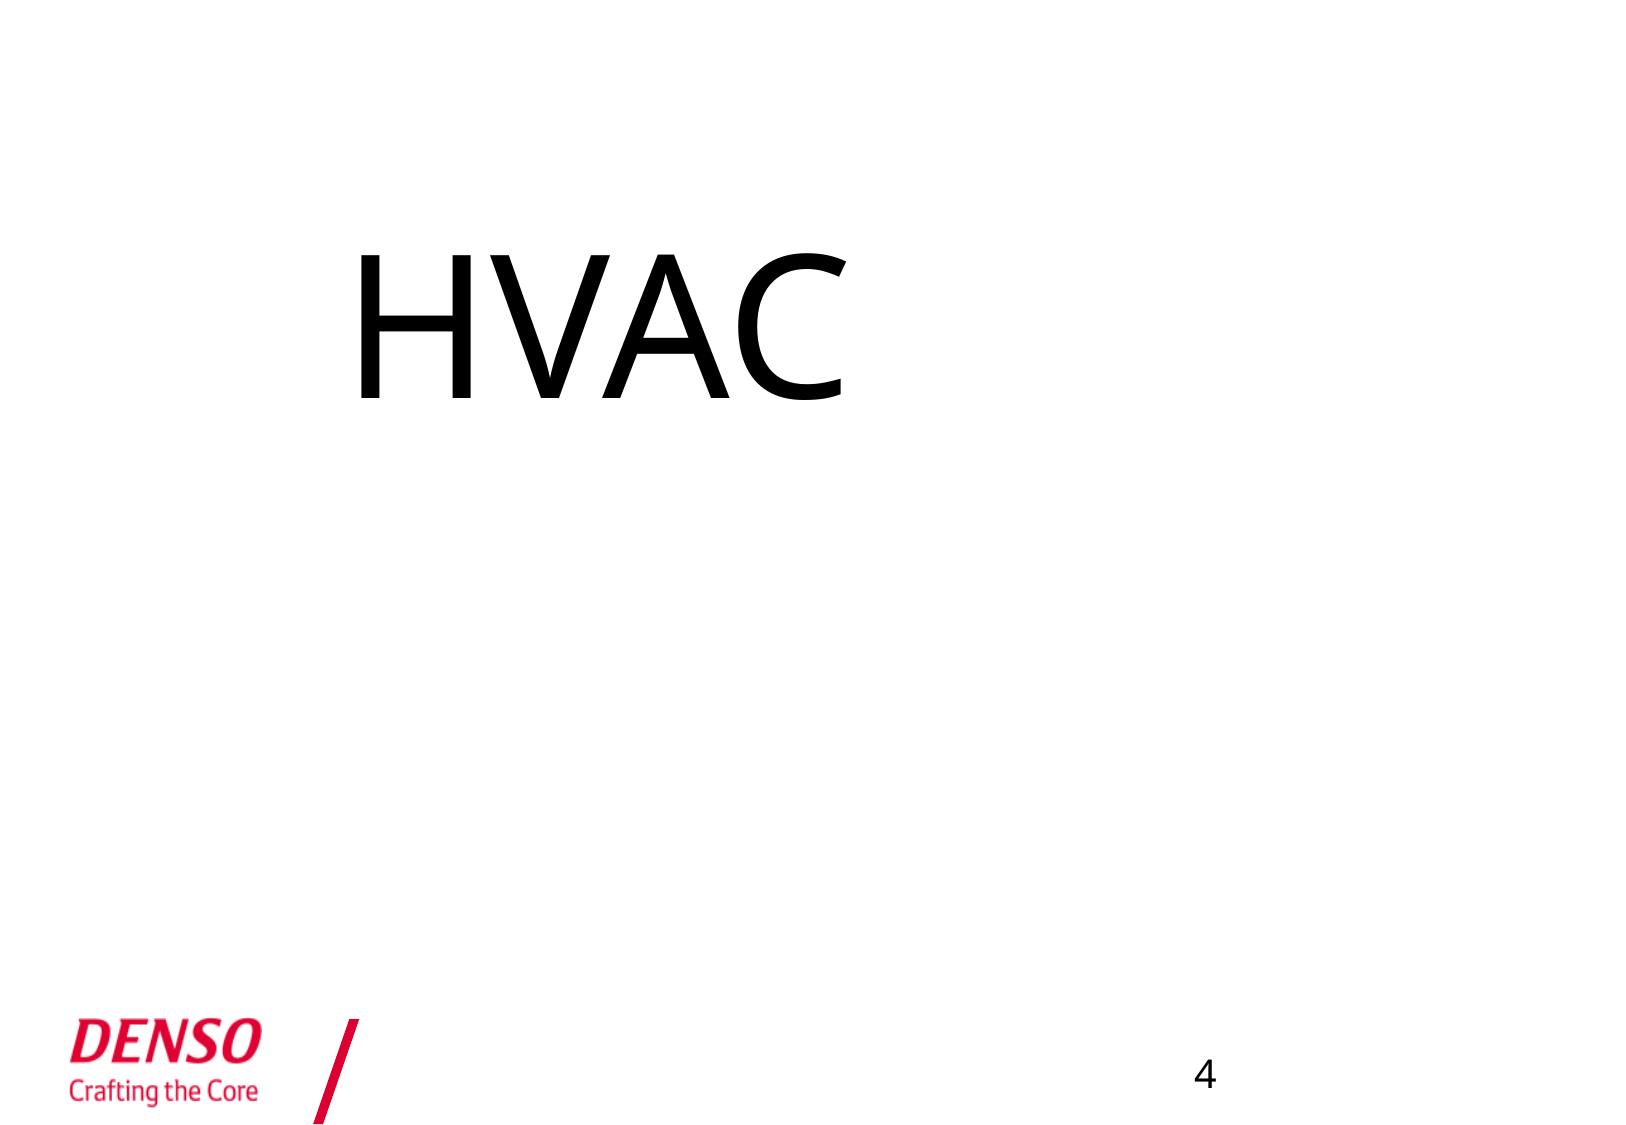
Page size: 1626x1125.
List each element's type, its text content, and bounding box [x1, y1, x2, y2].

picture [69, 1017, 262, 1109]
slide_number 4 [1179, 1041, 1546, 1102]
text_box HVAC [327, 190, 1460, 446]
